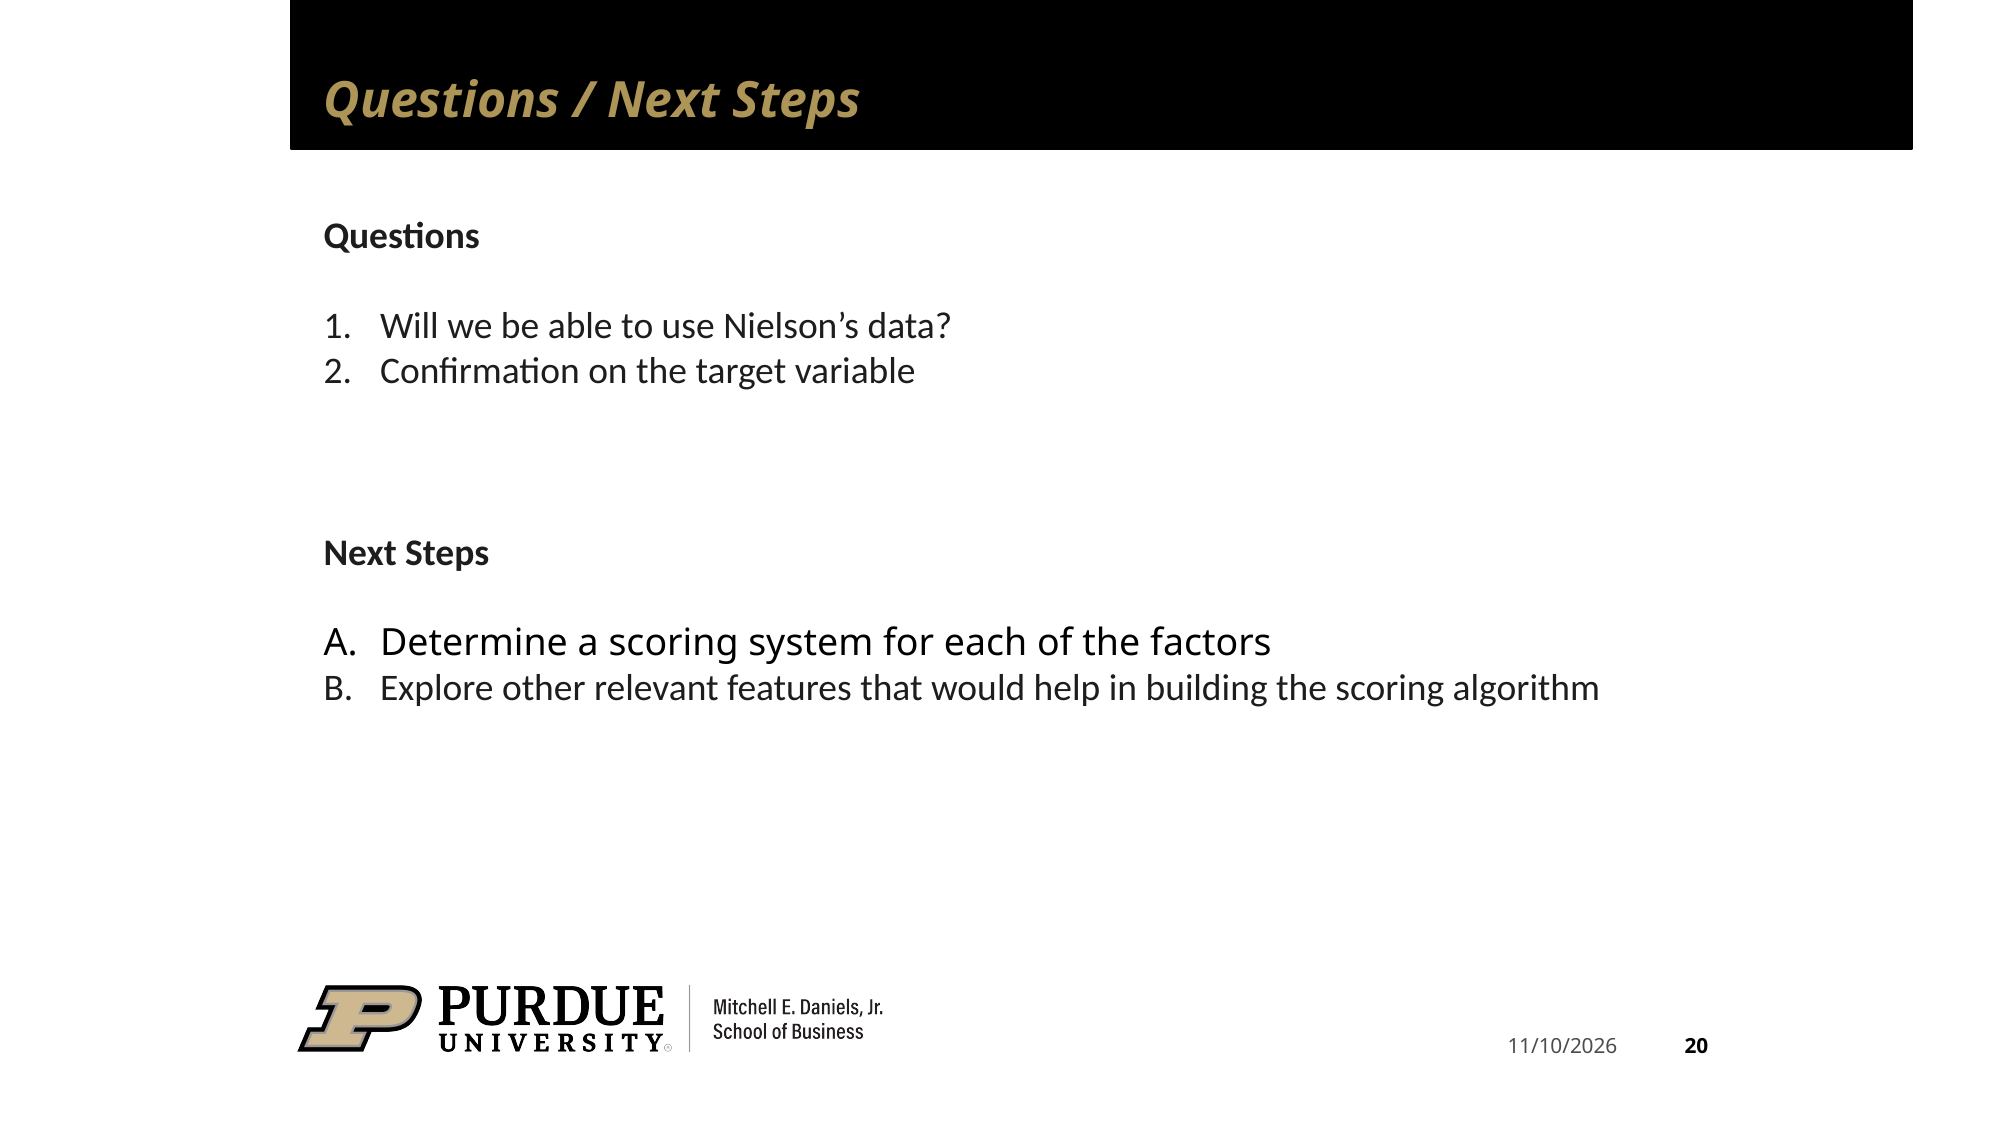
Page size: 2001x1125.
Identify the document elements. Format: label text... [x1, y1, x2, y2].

text_box Questions Will we be able to use Nielson’s data? Confirmation on the target variable [308, 203, 1795, 399]
text_box Questions / Next Steps [308, 59, 1278, 135]
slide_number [1464, 1020, 1632, 1074]
text_box Next Steps Determine a scoring system for each of the factors Explore other relevant features that would help in building the scoring algorithm [308, 520, 1795, 716]
slide_number 20 [1656, 1017, 1737, 1078]
picture [297, 982, 994, 1056]
